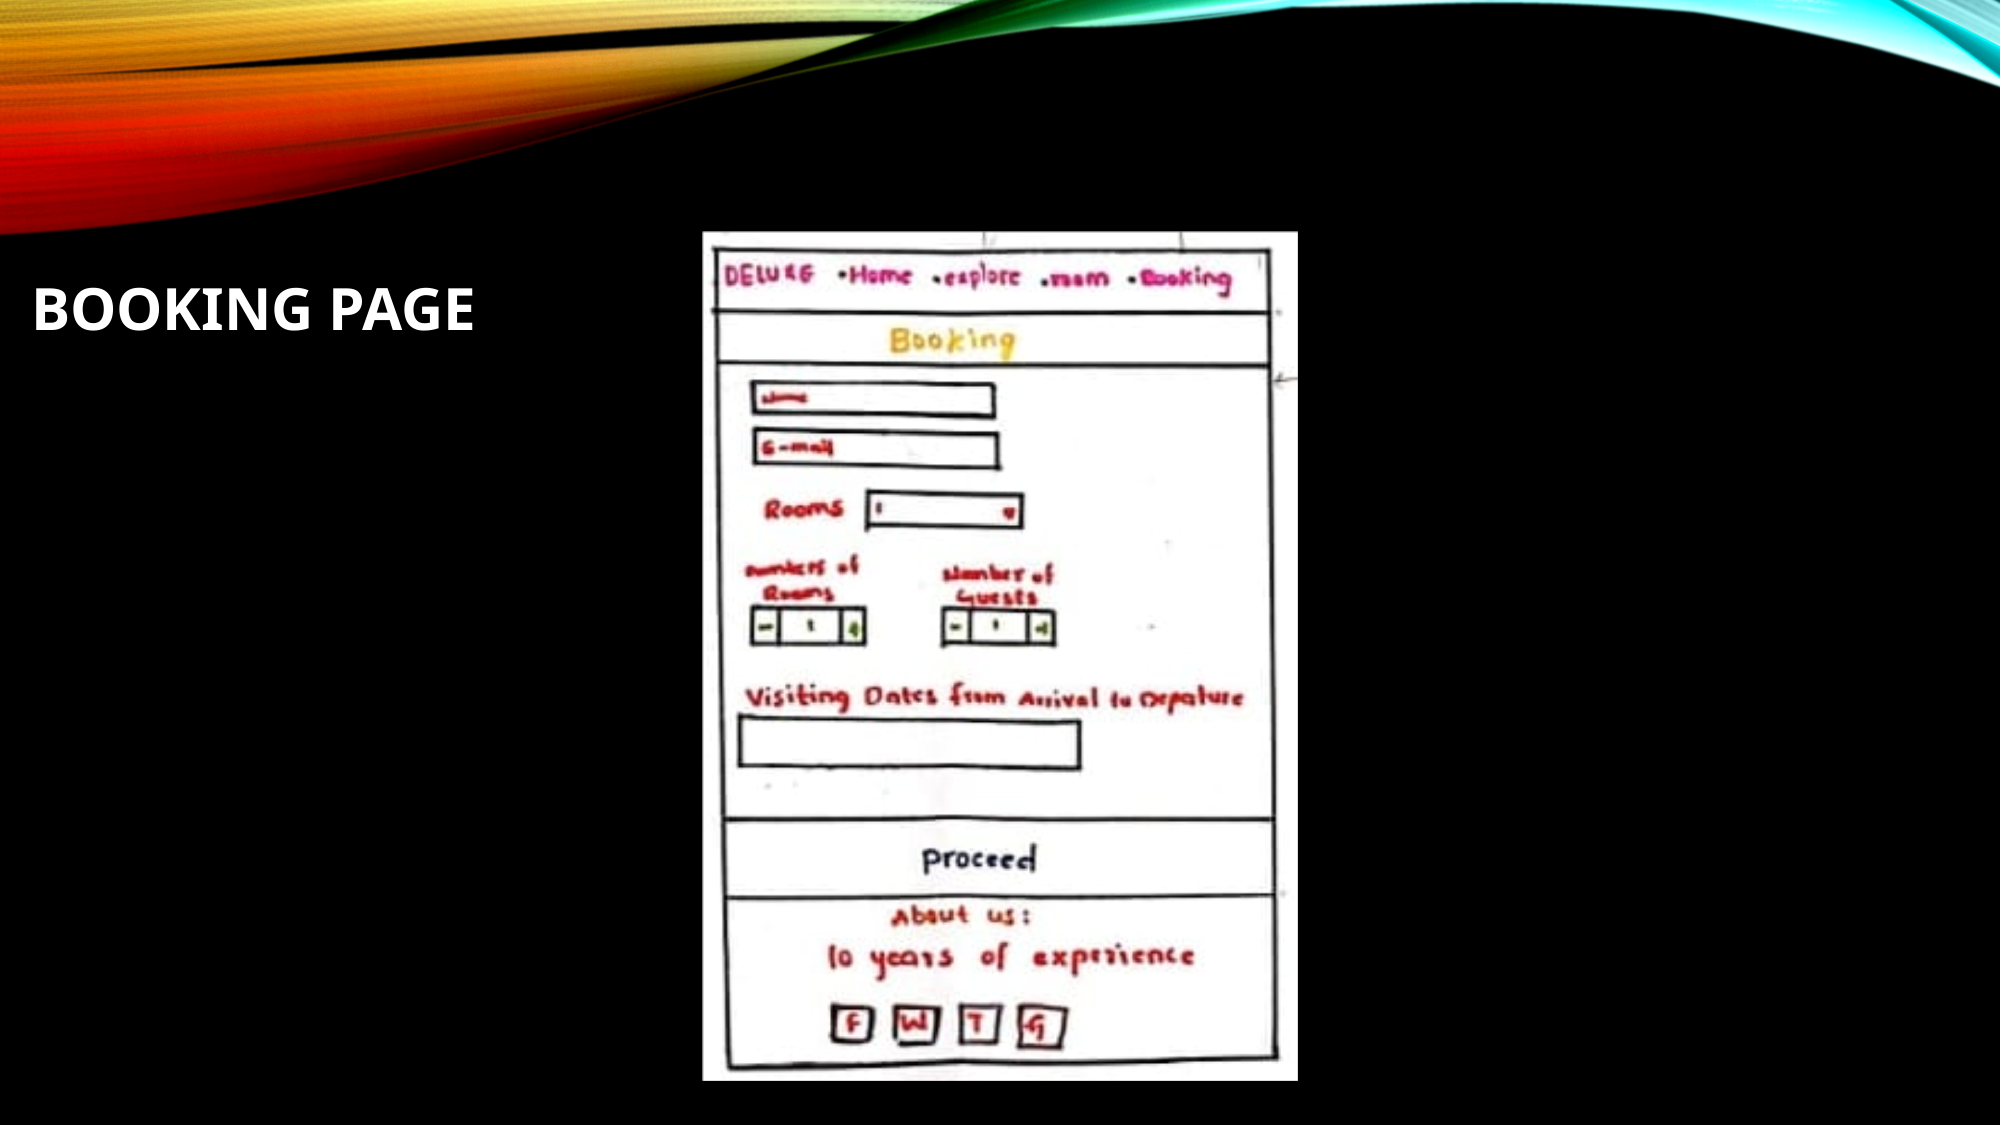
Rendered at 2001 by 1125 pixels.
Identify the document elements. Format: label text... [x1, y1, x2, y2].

title Booking page [15, 205, 1429, 418]
picture [0, 0, 2000, 237]
picture [575, 233, 1425, 1080]
